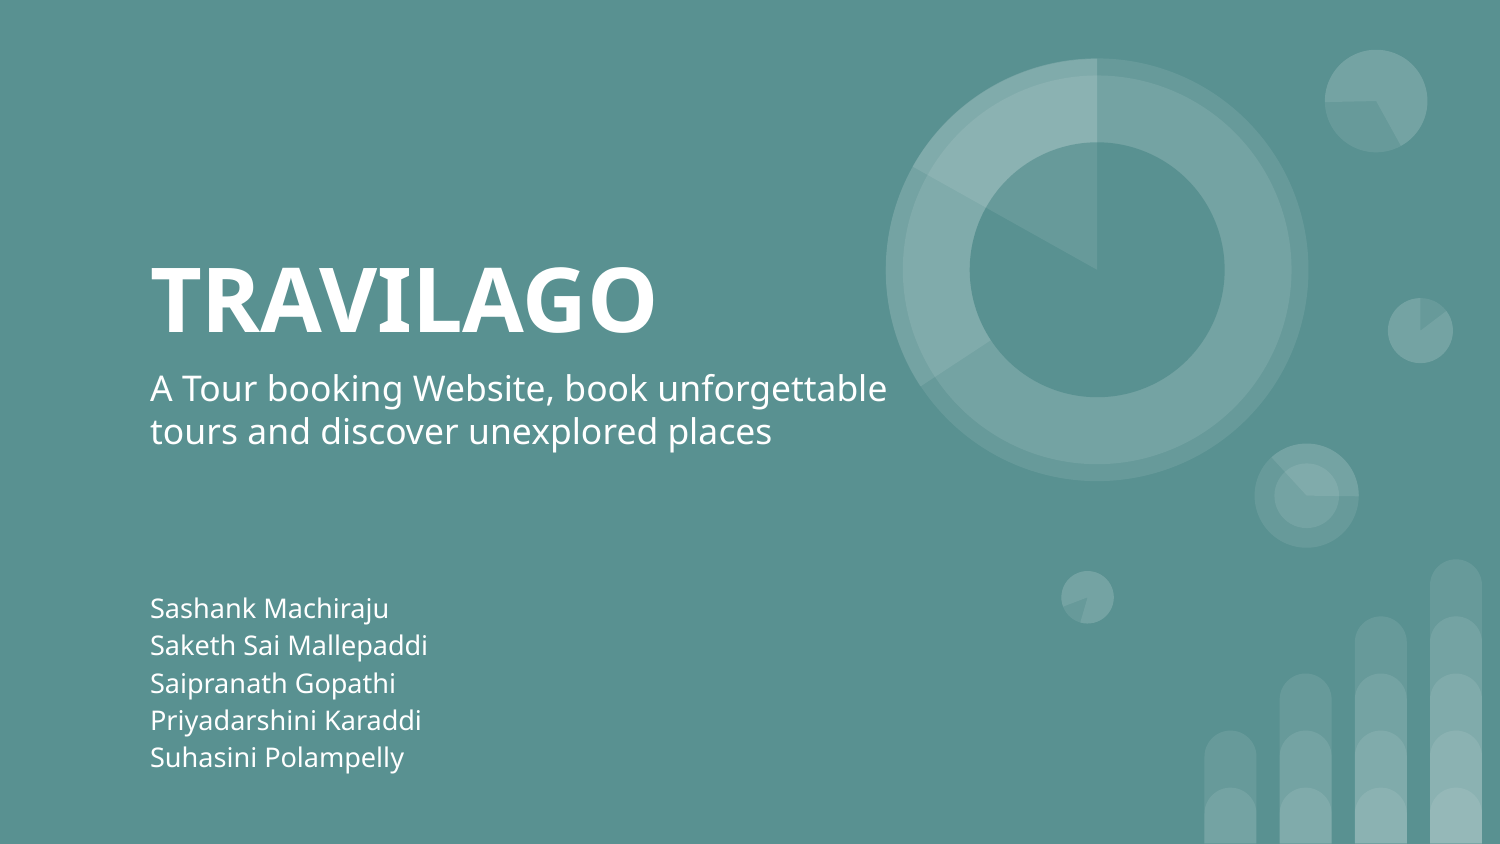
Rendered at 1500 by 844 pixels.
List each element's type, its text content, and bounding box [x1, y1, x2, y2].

text_box A Tour booking Website, book unforgettable tours and discover unexplored places [135, 351, 923, 509]
subtitle Sashank Machiraju Saketh Sai Mallepaddi Saipranath Gopathi Priyadarshini Karaddi Suhasini Polampelly [135, 571, 834, 820]
title TRAVILAGO [135, 227, 834, 351]
